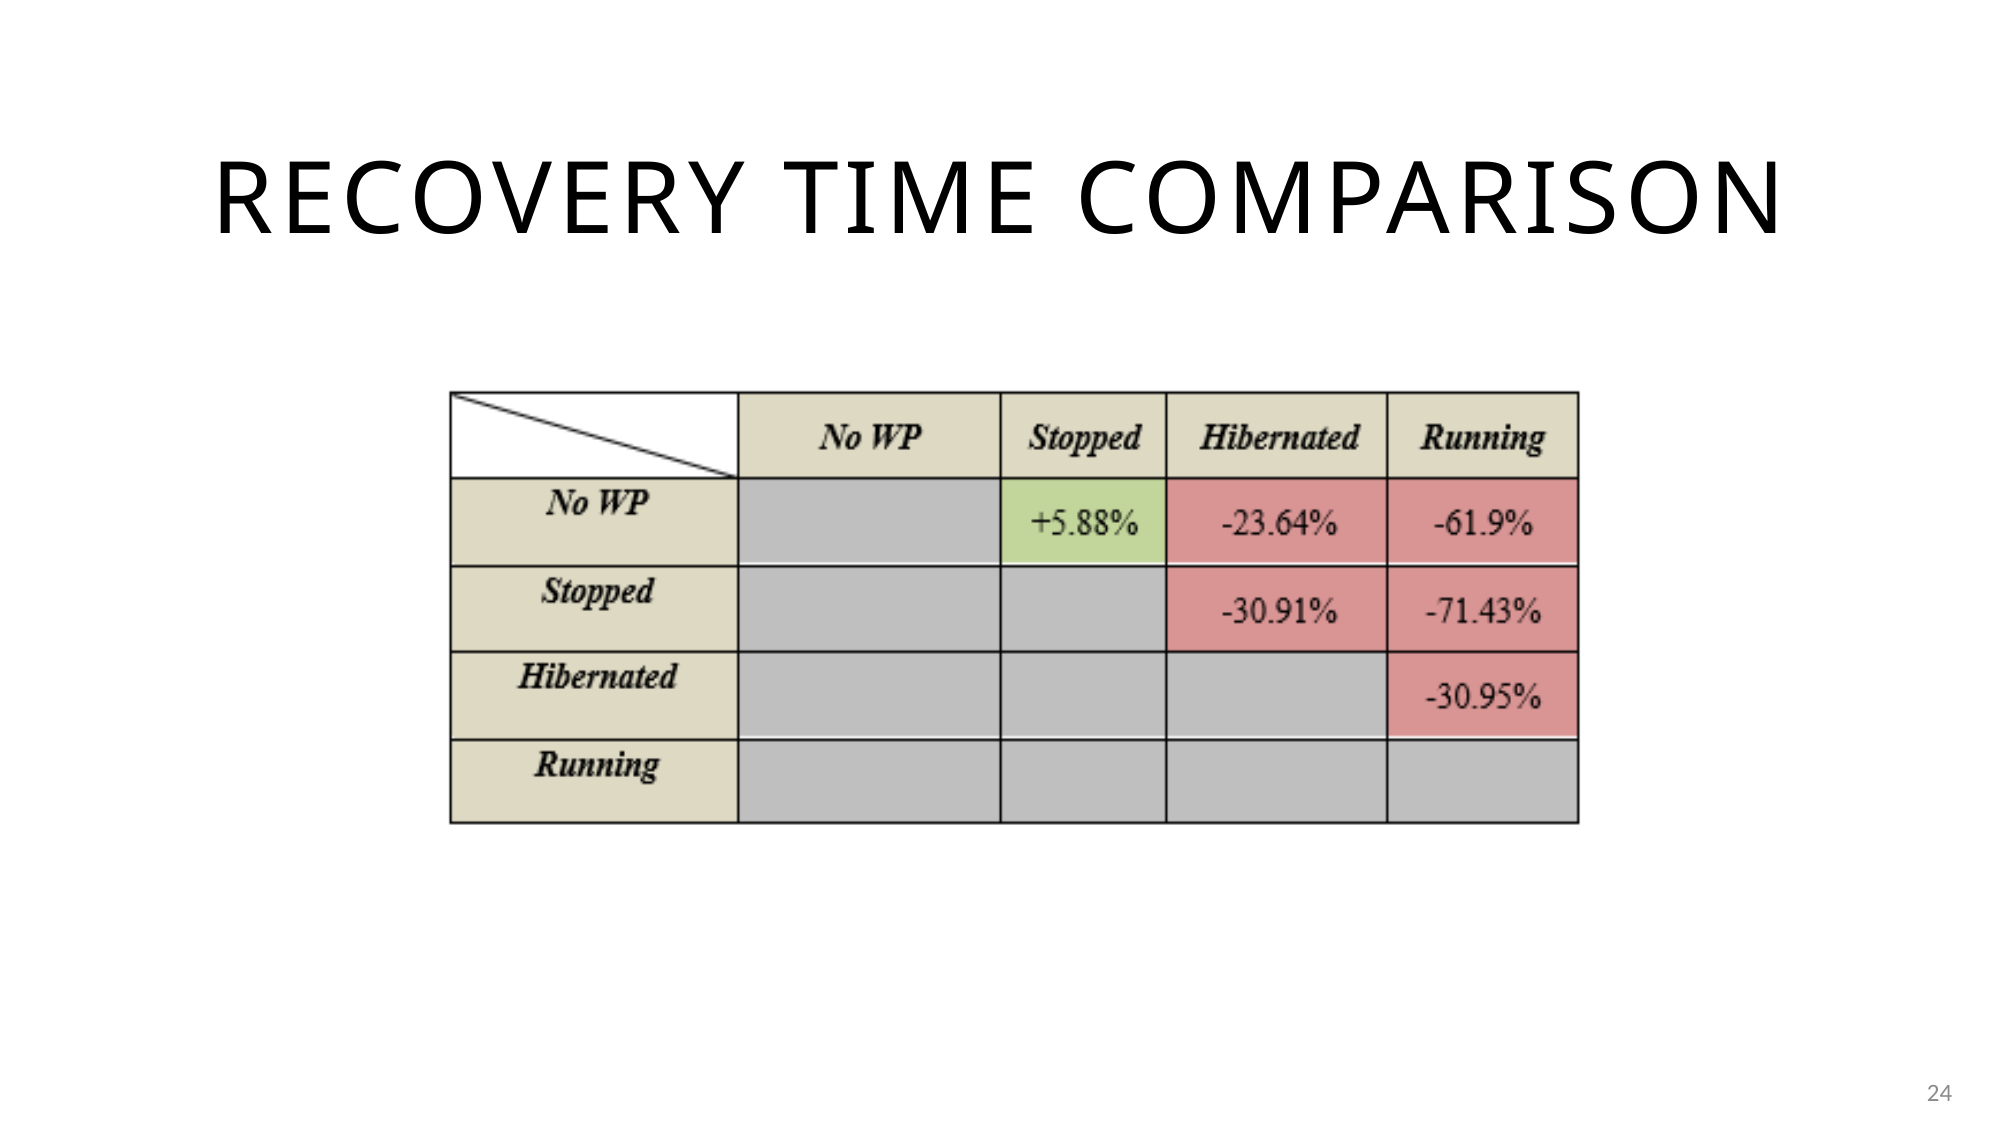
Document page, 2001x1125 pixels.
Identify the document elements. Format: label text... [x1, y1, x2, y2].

picture [434, 367, 1610, 845]
slide_number 24 [1894, 1061, 1968, 1121]
title Recovery time comparison [97, 22, 1903, 262]
